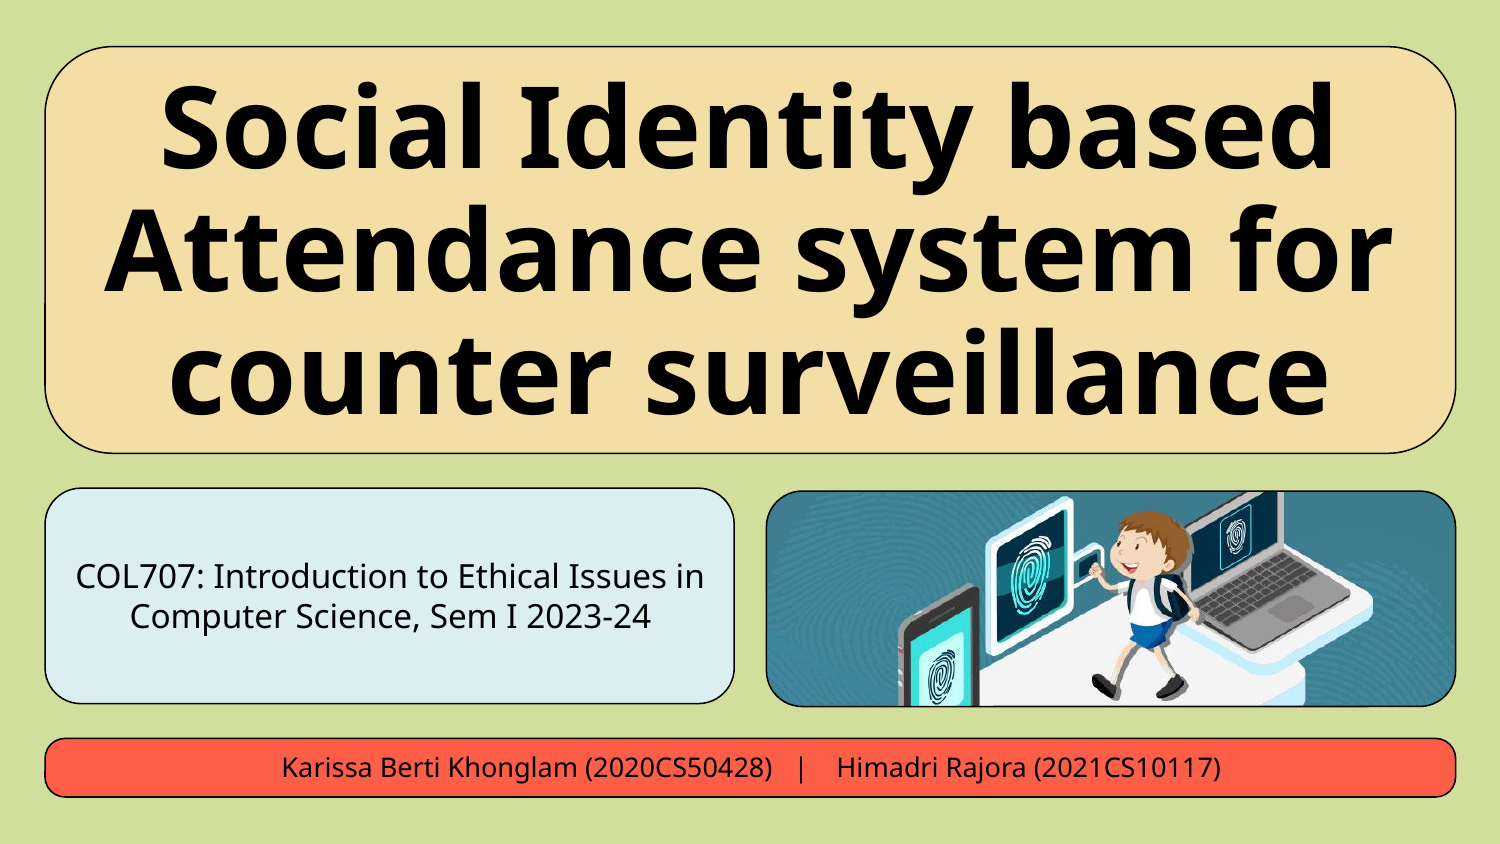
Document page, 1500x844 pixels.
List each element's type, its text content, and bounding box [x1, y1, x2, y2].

title Social Identity based Attendance system for counter surveillance [45, 51, 1456, 458]
subtitle Karissa Berti Khonglam (2020CS50428) | Himadri Rajora (2021CS10117) [45, 739, 1457, 799]
picture [766, 490, 1456, 707]
subtitle COL707: Introduction to Ethical Issues in Computer Science, Sem I 2023-24 [45, 487, 737, 703]
